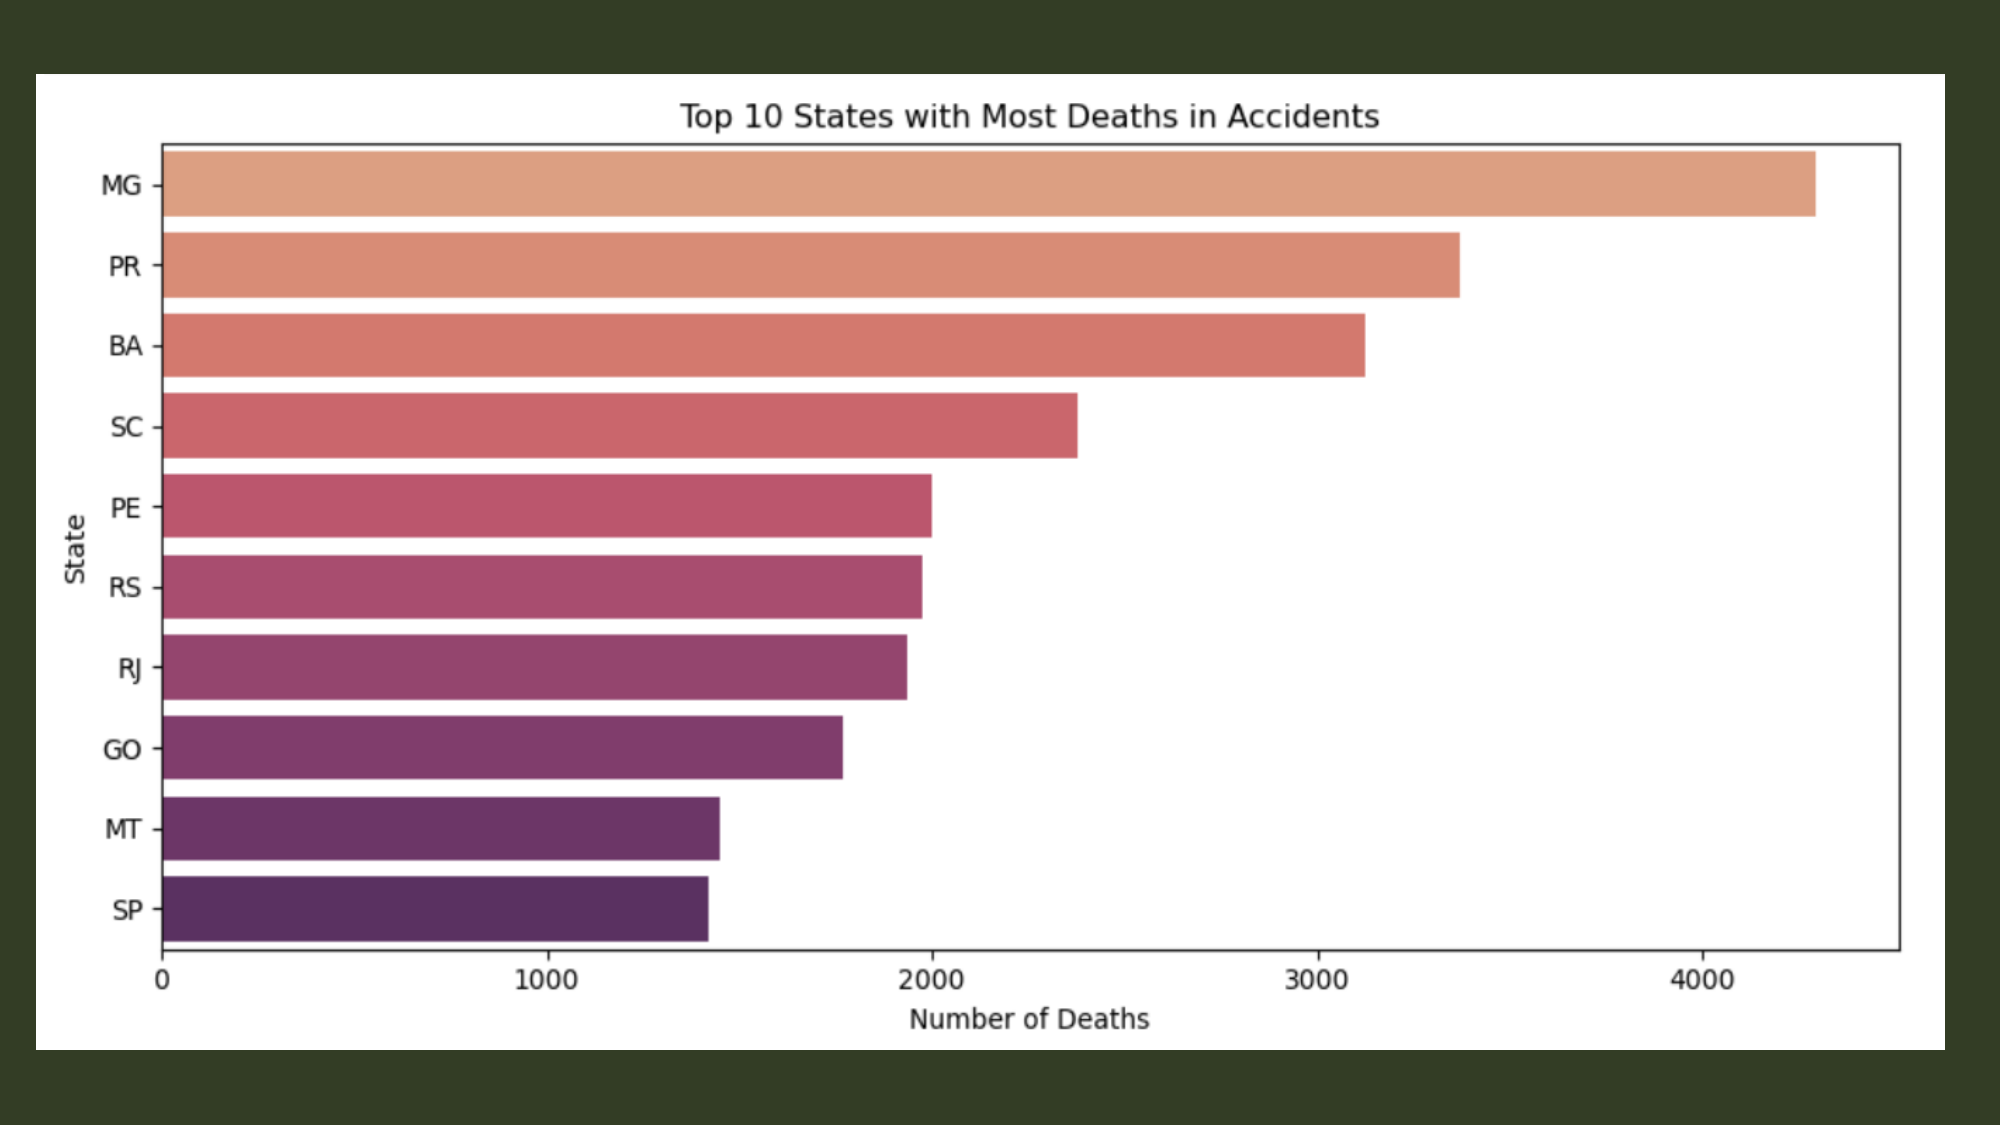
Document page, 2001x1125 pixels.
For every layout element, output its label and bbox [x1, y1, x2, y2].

picture [36, 74, 1945, 1051]
